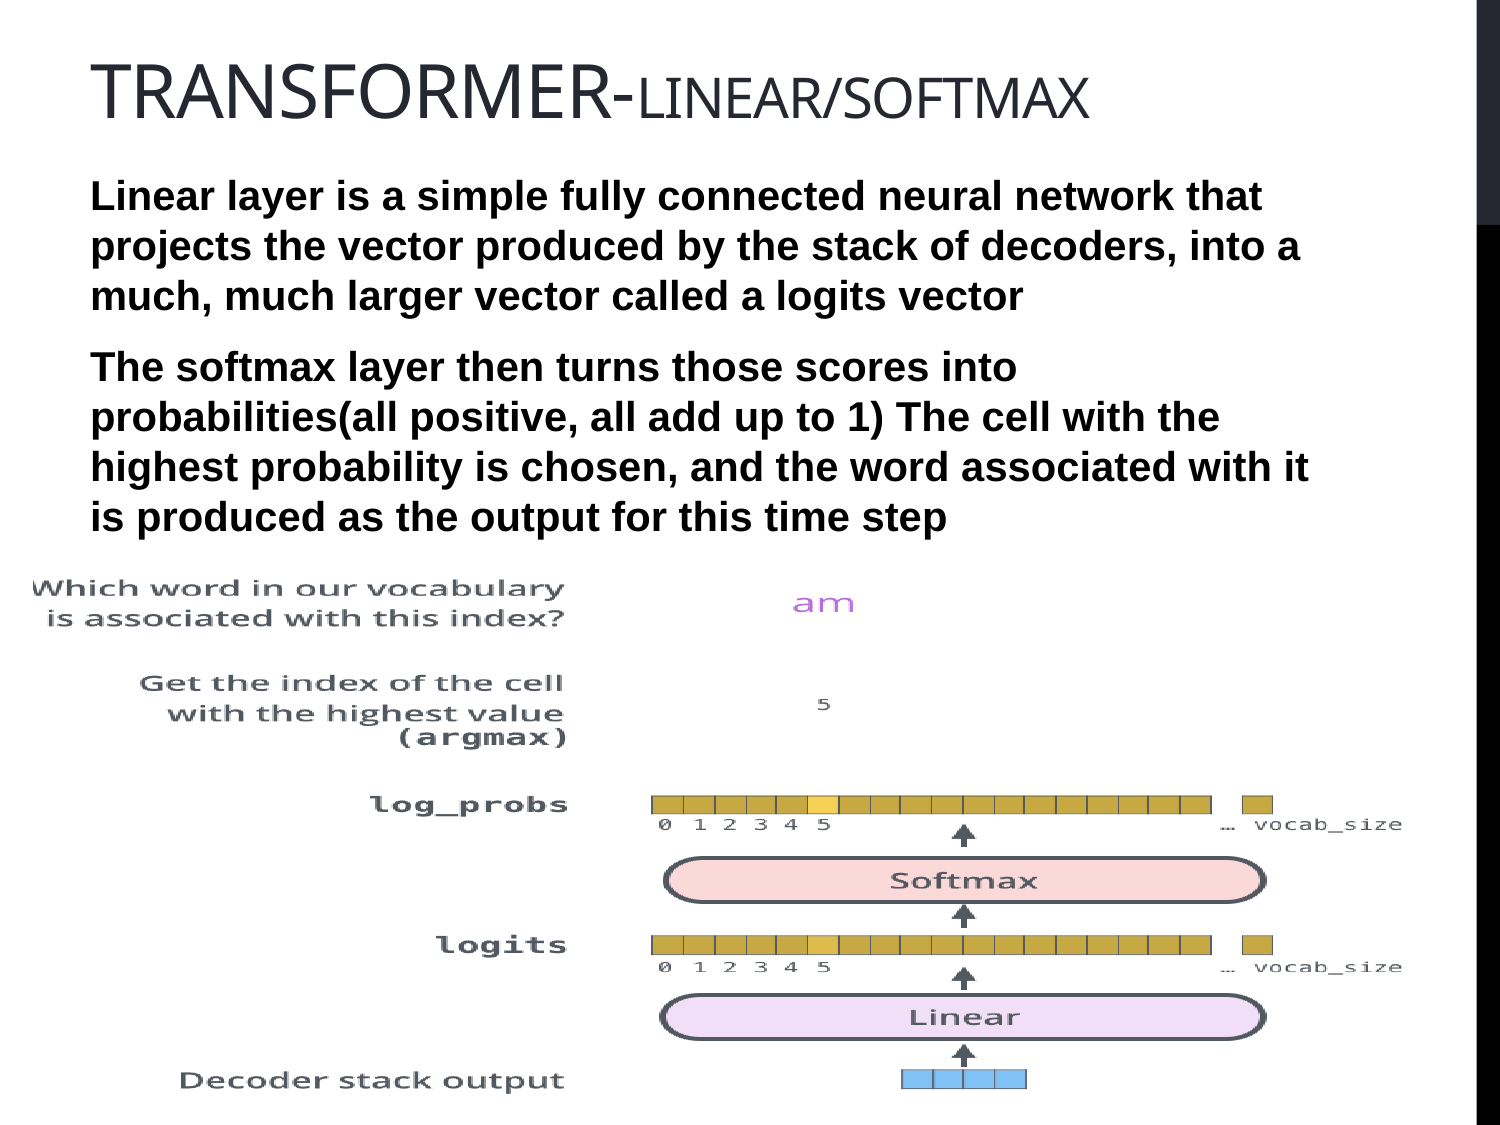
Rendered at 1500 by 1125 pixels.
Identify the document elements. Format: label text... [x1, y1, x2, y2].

title Transformer-linear/softmax [75, 25, 1365, 141]
picture [33, 554, 1459, 1097]
list Linear layer is a simple fully connected neural network that projects the vector produced by the stack of decoders, into a much, much larger vector called a logits vector The softmax layer then turns those scores into probabilities(all positive, all add up to 1) The cell with the highest probability is chosen, and the word associated with it is produced as the output for this time step [75, 161, 1325, 549]
